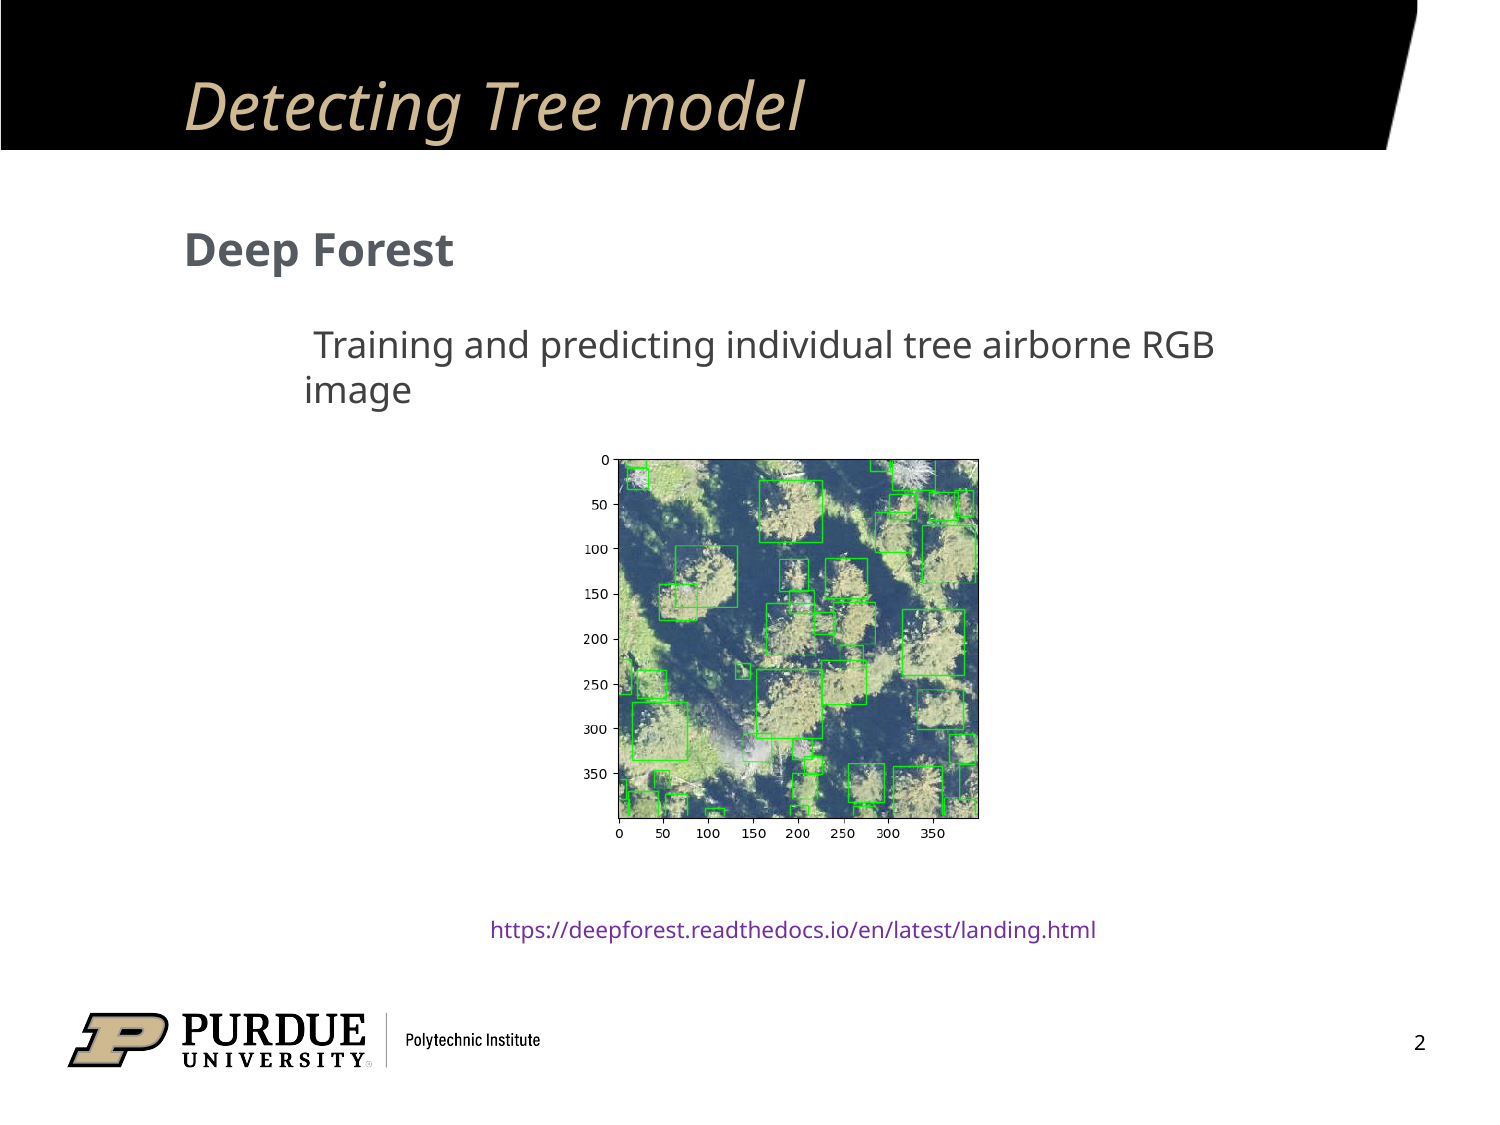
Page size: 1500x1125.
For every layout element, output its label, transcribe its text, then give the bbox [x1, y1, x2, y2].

picture [67, 1010, 634, 1071]
title Detecting Tree model [180, 70, 1322, 148]
list Training and predicting individual tree airborne RGB image https://deepforest.readthedocs.io/en/latest/landing.html [259, 321, 1320, 949]
picture [478, 402, 1101, 869]
slide_number 2 [1390, 1013, 1451, 1074]
subtitle Deep Forest [183, 220, 1320, 277]
